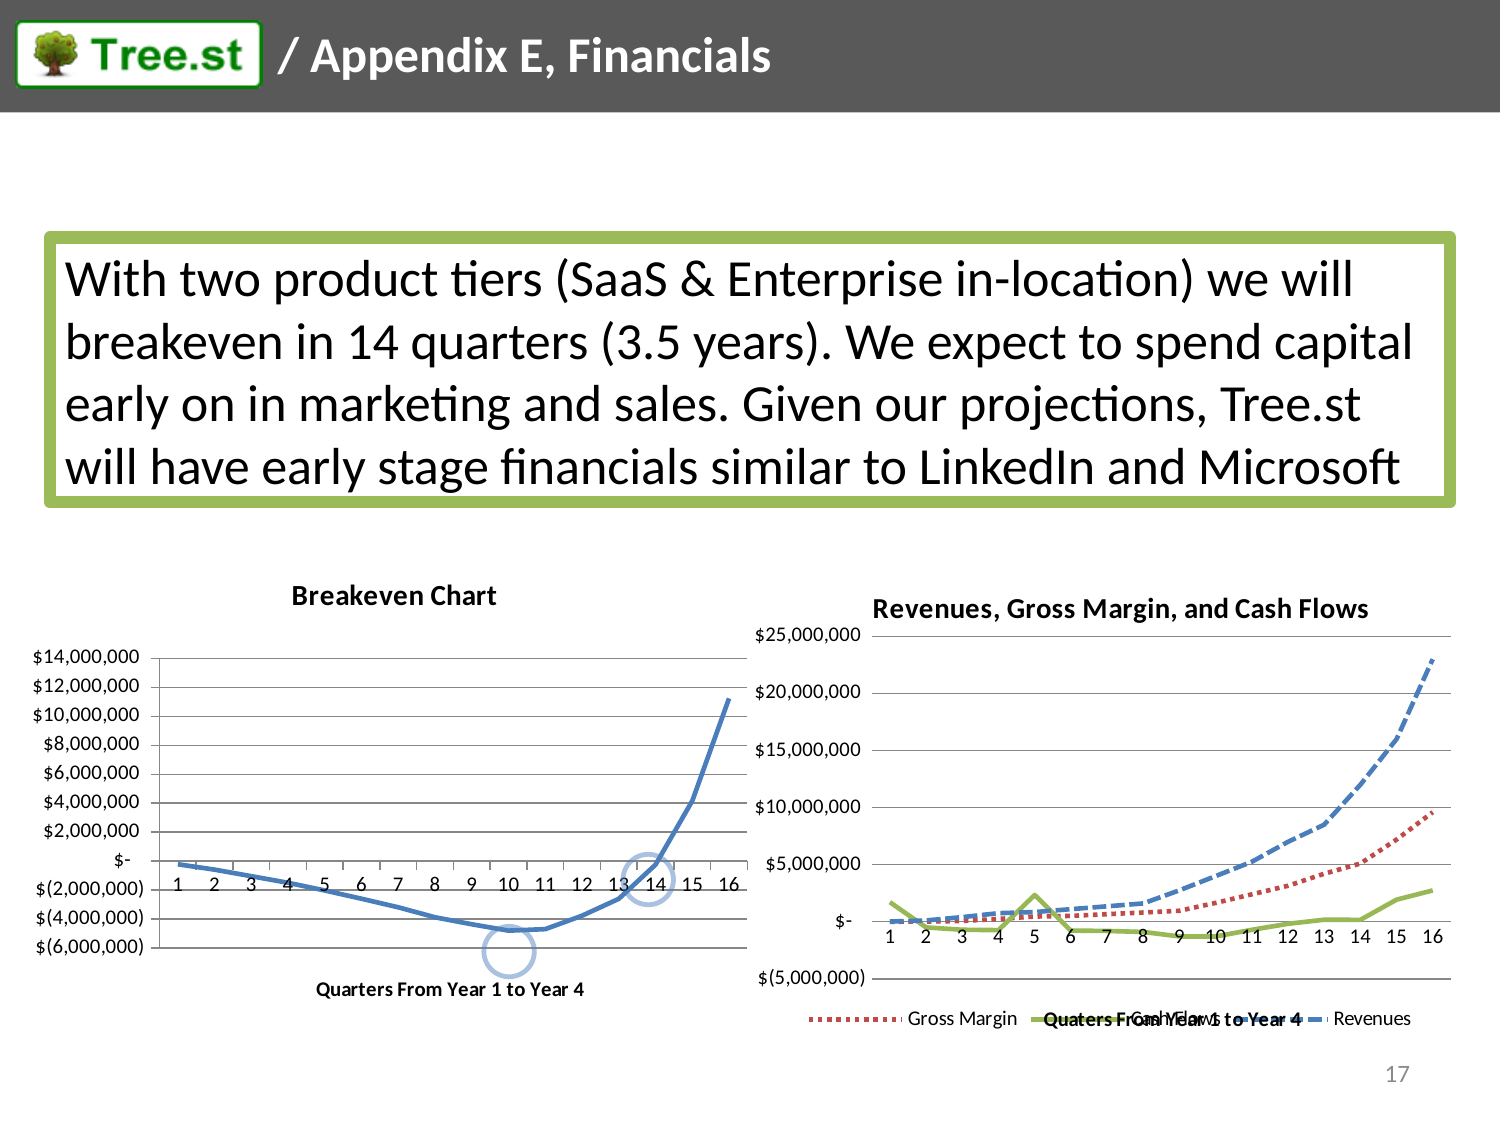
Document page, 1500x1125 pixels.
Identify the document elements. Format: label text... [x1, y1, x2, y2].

picture [15, 20, 263, 89]
text_box / Appendix E, Financials [262, 15, 1388, 91]
slide_number 17 [1074, 1047, 1425, 1103]
text_box [0, 0, 1500, 115]
chart [12, 574, 1463, 1038]
text_box With two product tiers (SaaS & Enterprise in-location) we will breakeven in 14 quarters (3.5 years). We expect to spend capital early on in marketing and sales. Given our projections, Tree.st will have early stage financials similar to LinkedIn and Microsoft [48, 235, 1452, 504]
